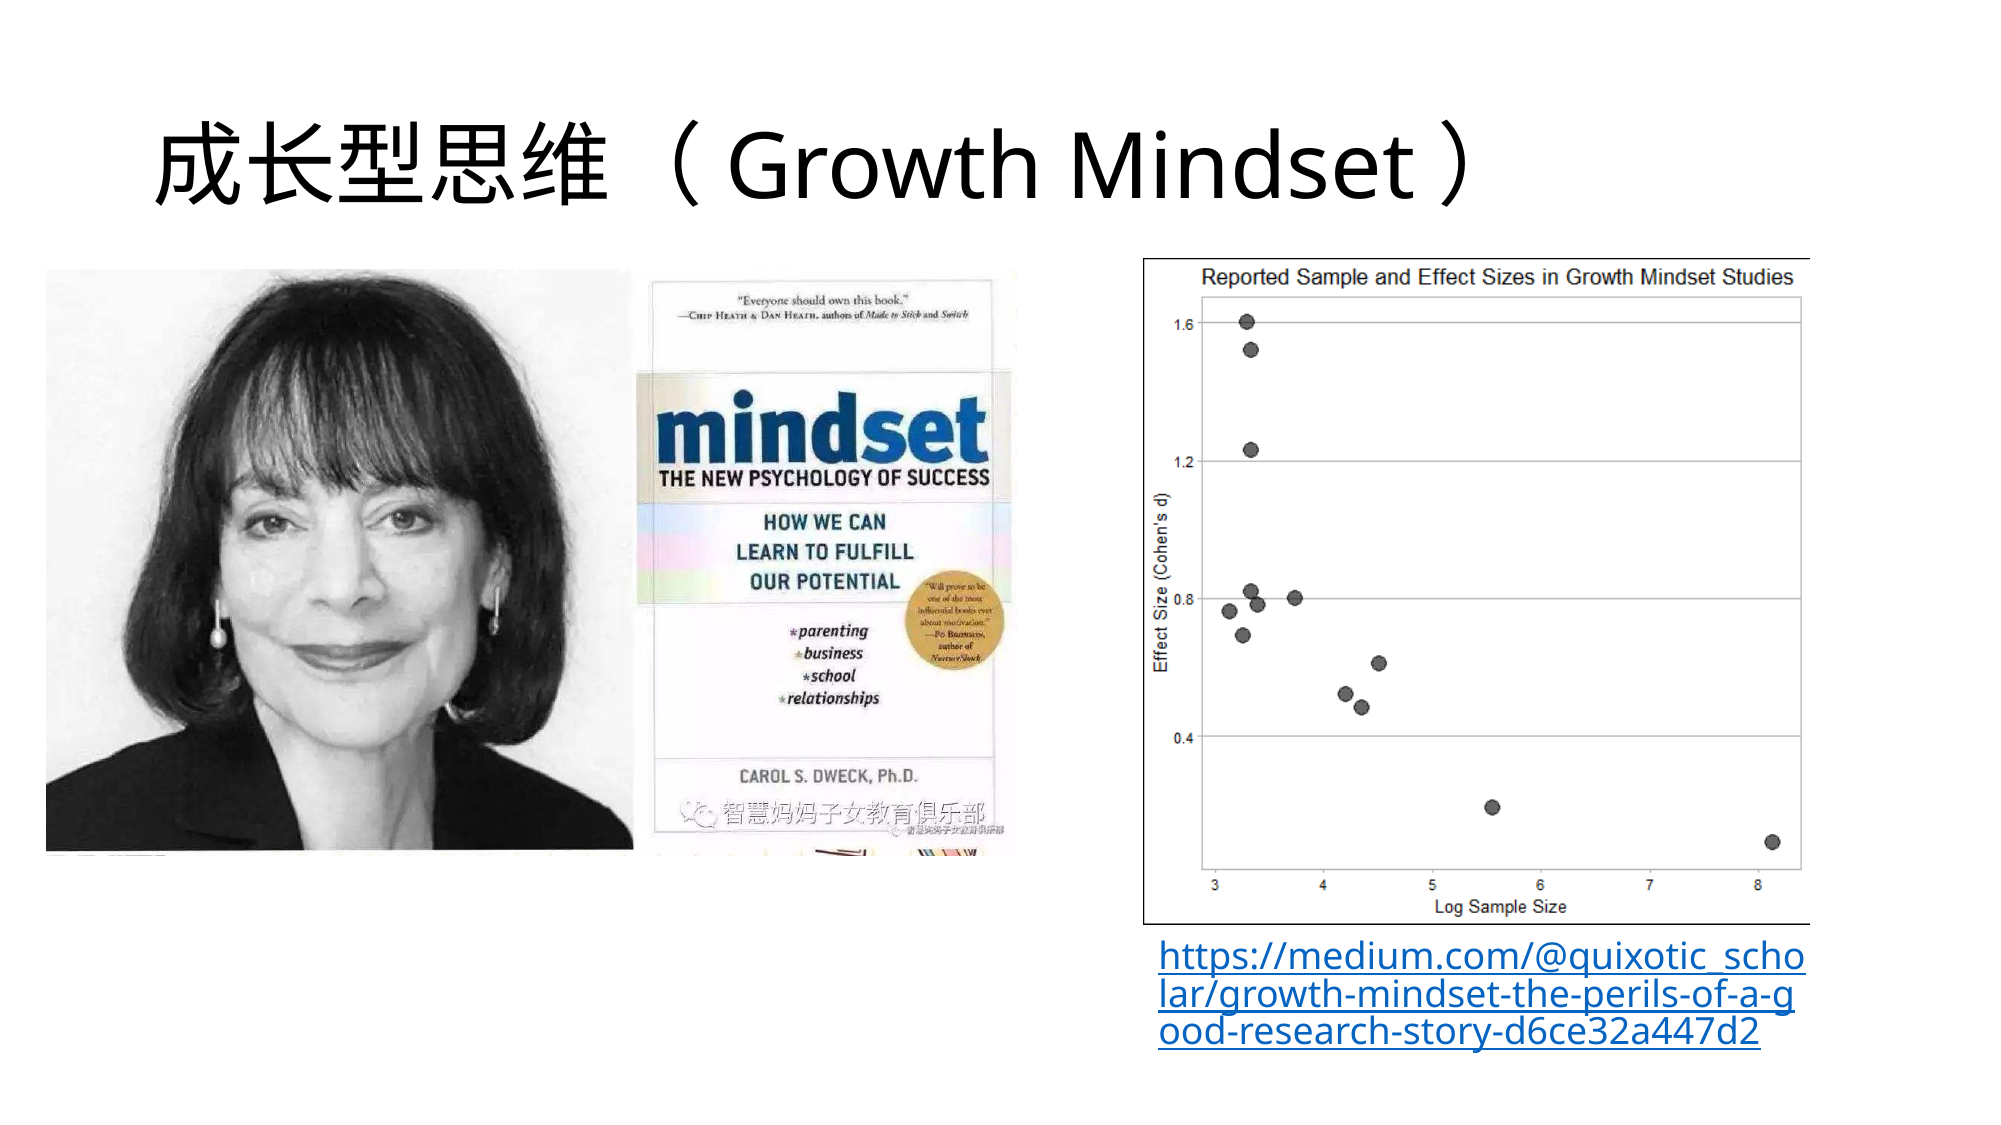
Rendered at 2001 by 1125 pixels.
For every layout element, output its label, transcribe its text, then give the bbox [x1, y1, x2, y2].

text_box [1143, 258, 1826, 1054]
title 成长型思维（Growth Mindset） [137, 59, 1863, 278]
picture [46, 269, 1017, 856]
